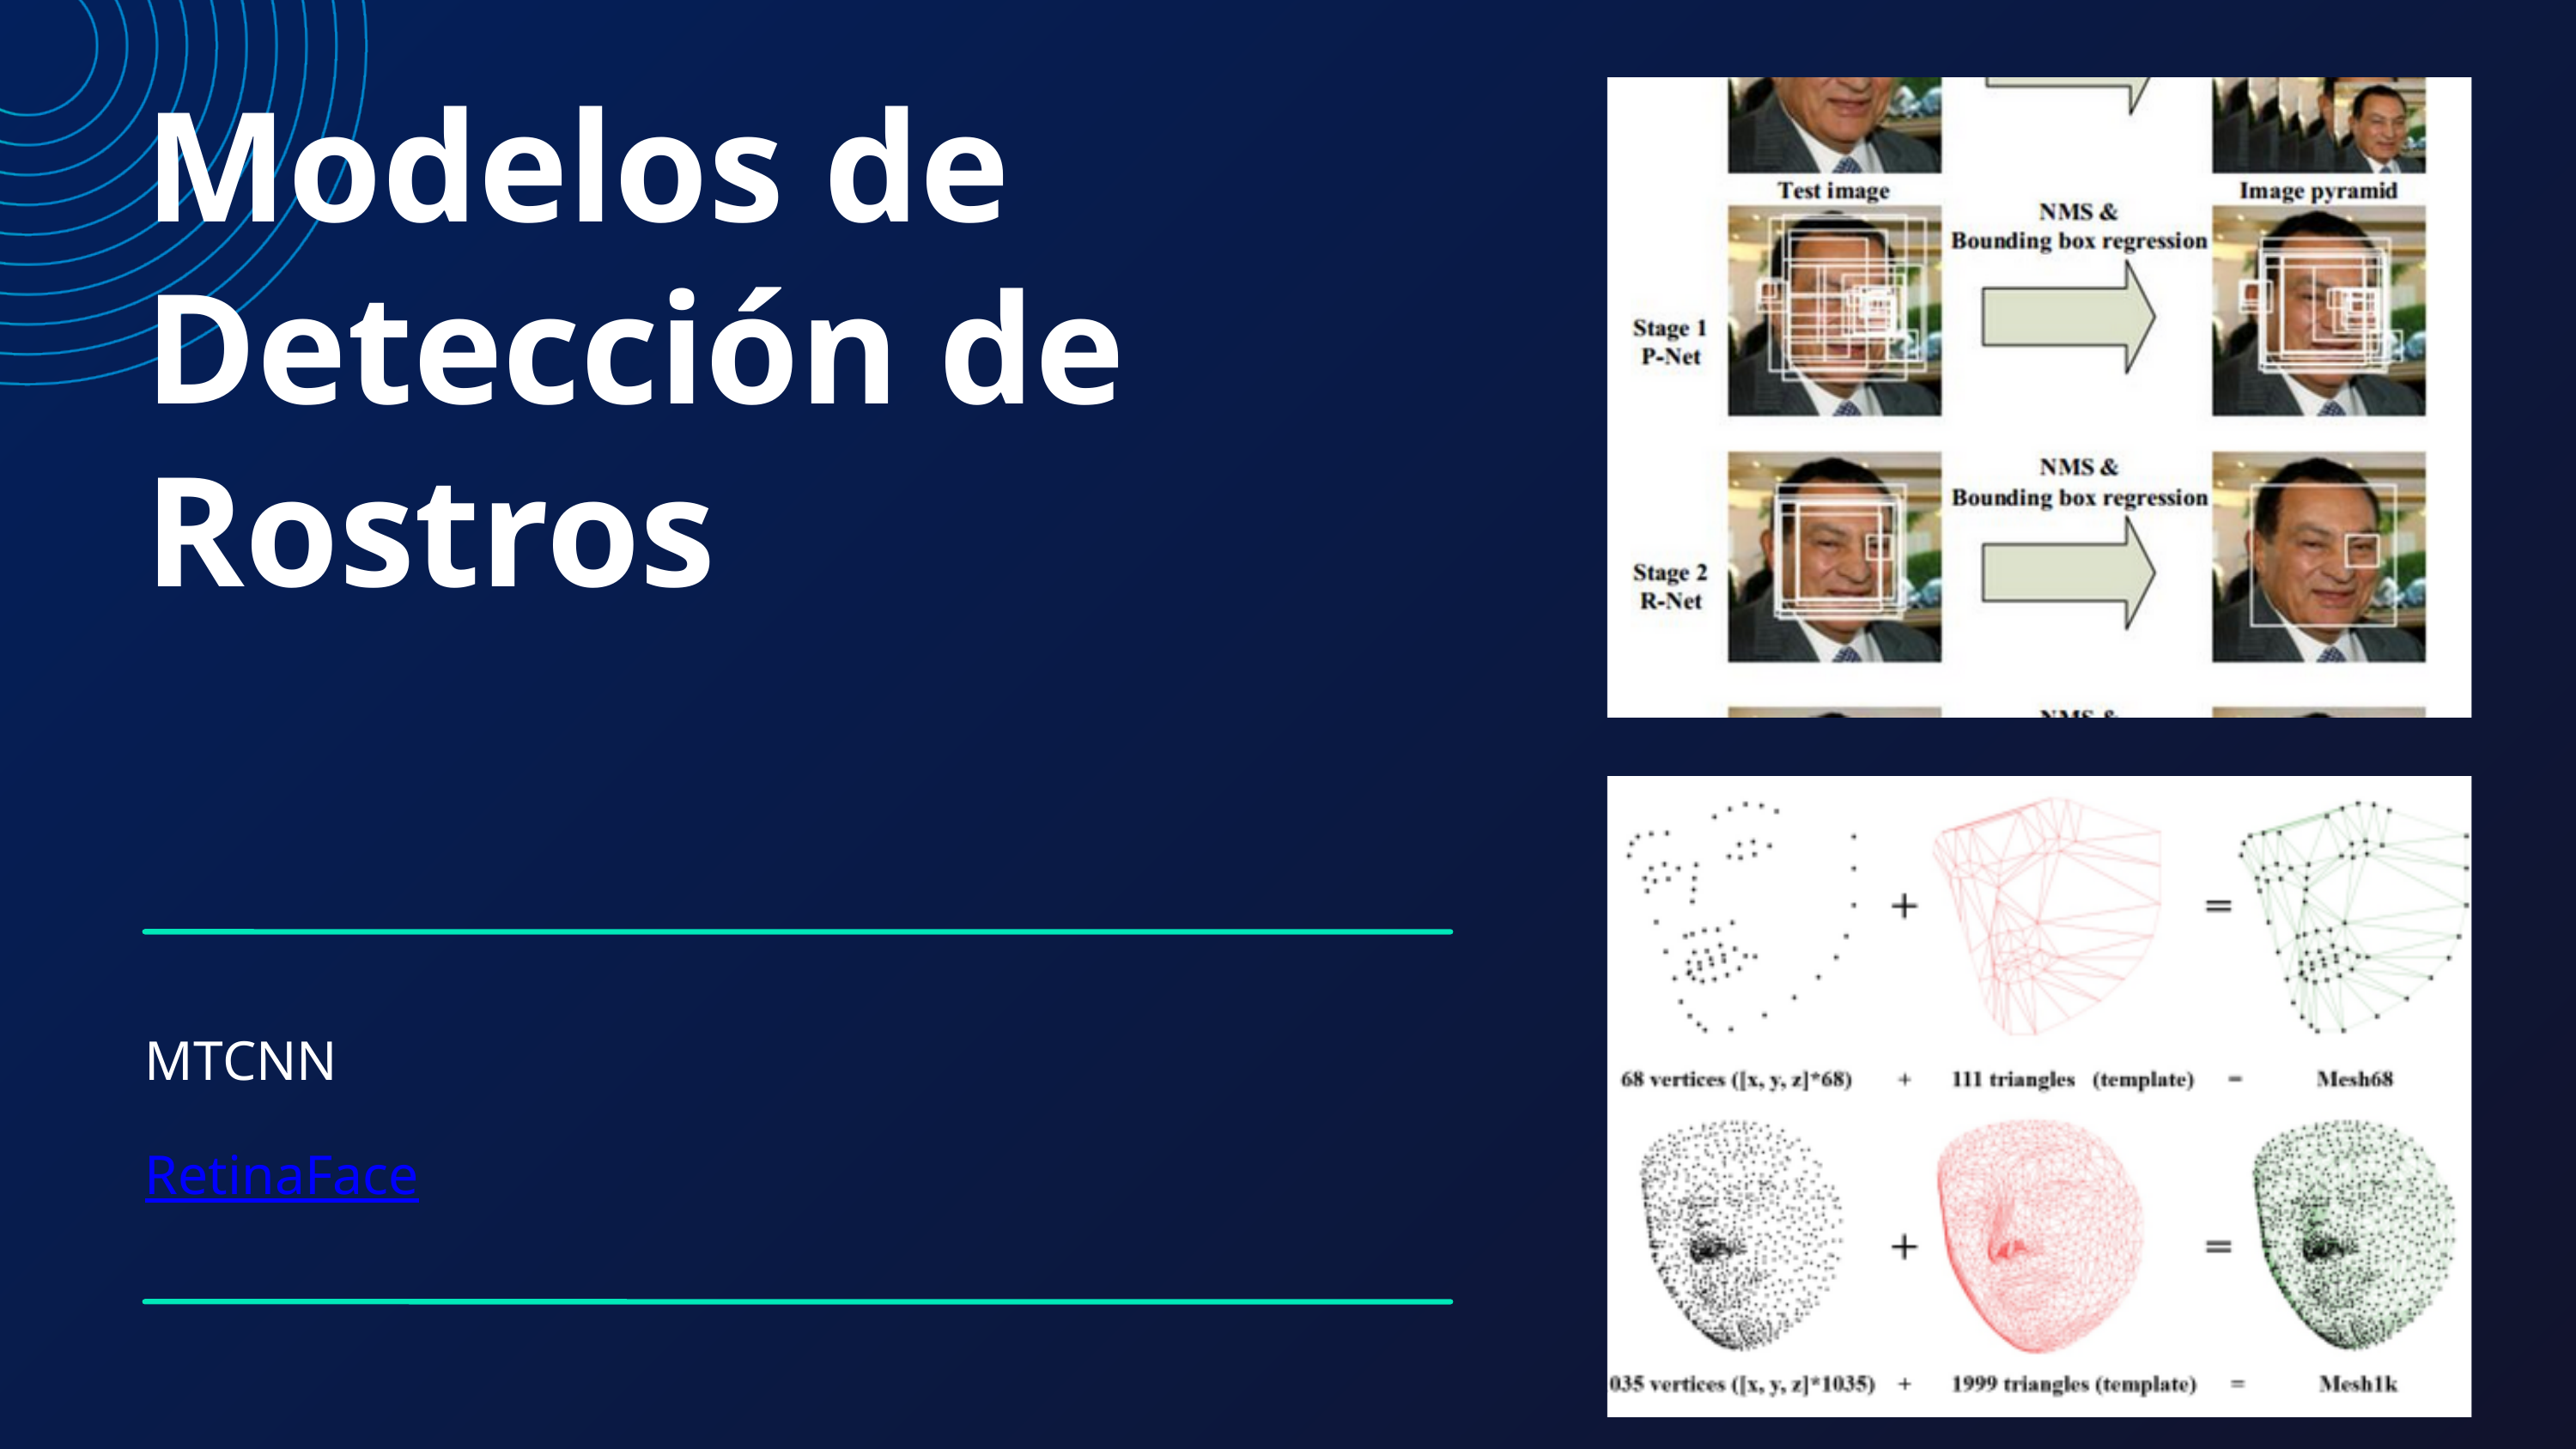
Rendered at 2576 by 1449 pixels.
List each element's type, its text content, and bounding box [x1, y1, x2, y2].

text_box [1607, 76, 2472, 718]
text_box [0, 0, 369, 387]
text_box Modelos de Detección de Rostros [144, 70, 1451, 617]
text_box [144, 929, 1451, 1304]
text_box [1607, 776, 2472, 1417]
